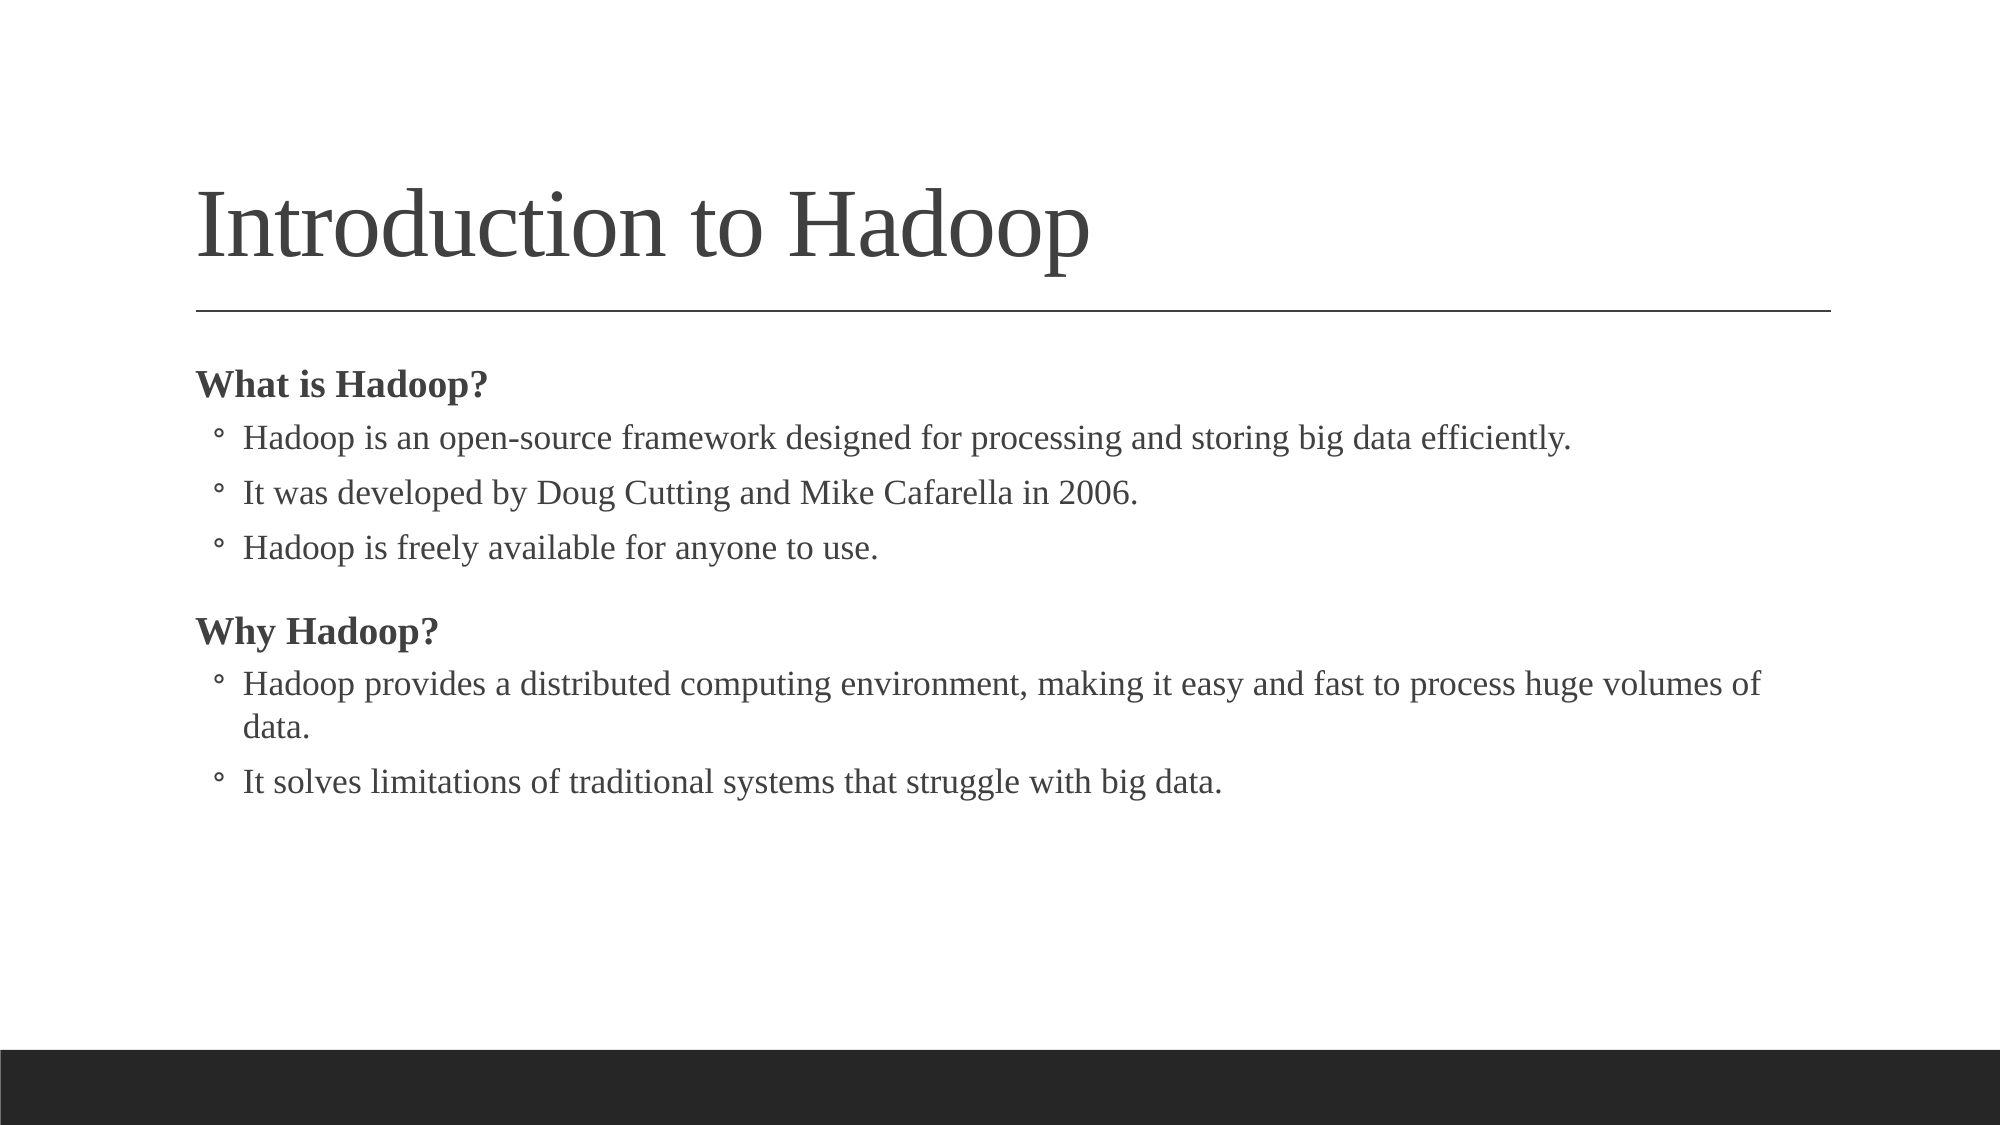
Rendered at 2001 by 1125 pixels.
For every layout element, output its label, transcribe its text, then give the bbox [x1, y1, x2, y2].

title Introduction to Hadoop [180, 47, 1830, 285]
list What is Hadoop? Hadoop is an open-source framework designed for processing and storing big data efficiently. It was developed by Doug Cutting and Mike Cafarella in 2006. Hadoop is freely available for anyone to use. Why Hadoop? Hadoop provides a distributed computing environment, making it easy and fast to process huge volumes of data. It solves limitations of traditional systems that struggle with big data. [180, 345, 1830, 963]
